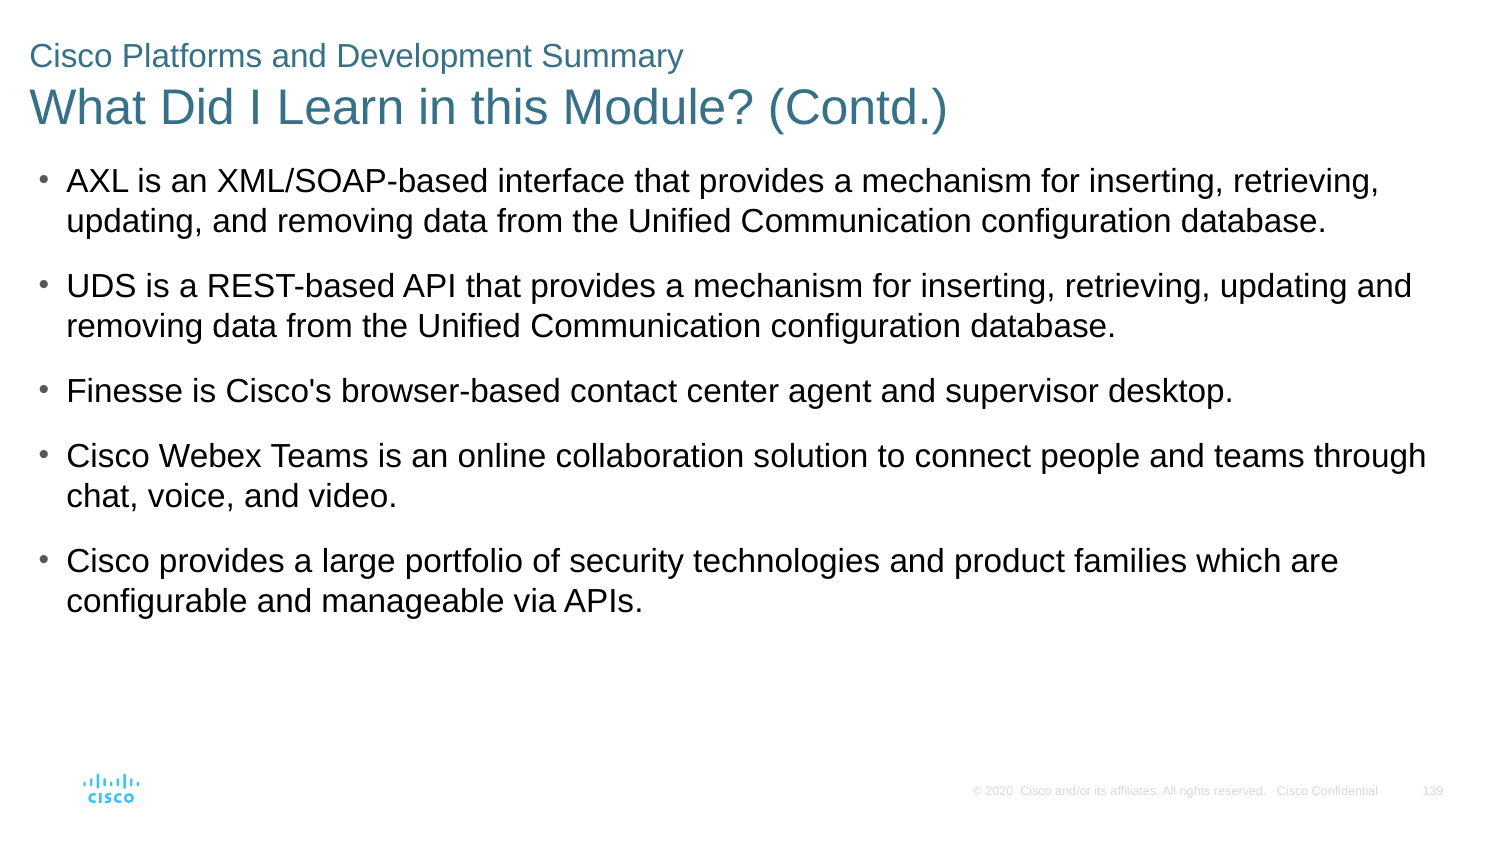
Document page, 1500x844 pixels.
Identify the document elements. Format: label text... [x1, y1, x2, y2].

list AXL is an XML/SOAP-based interface that provides a mechanism for inserting, retrieving, updating, and removing data from the Unified Communication configuration database. UDS is a REST-based API that provides a mechanism for inserting, retrieving, updating and removing data from the Unified Communication configuration database. Finesse is Cisco's browser-based contact center agent and supervisor desktop. Cisco Webex Teams is an online collaboration solution to connect people and teams through chat, voice, and video. Cisco provides a large portfolio of security technologies and product families which are configurable and manageable via APIs. [23, 151, 1463, 727]
title Cisco Platforms and Development Summary What Did I Learn in this Module? (Contd.) [14, 12, 1474, 156]
